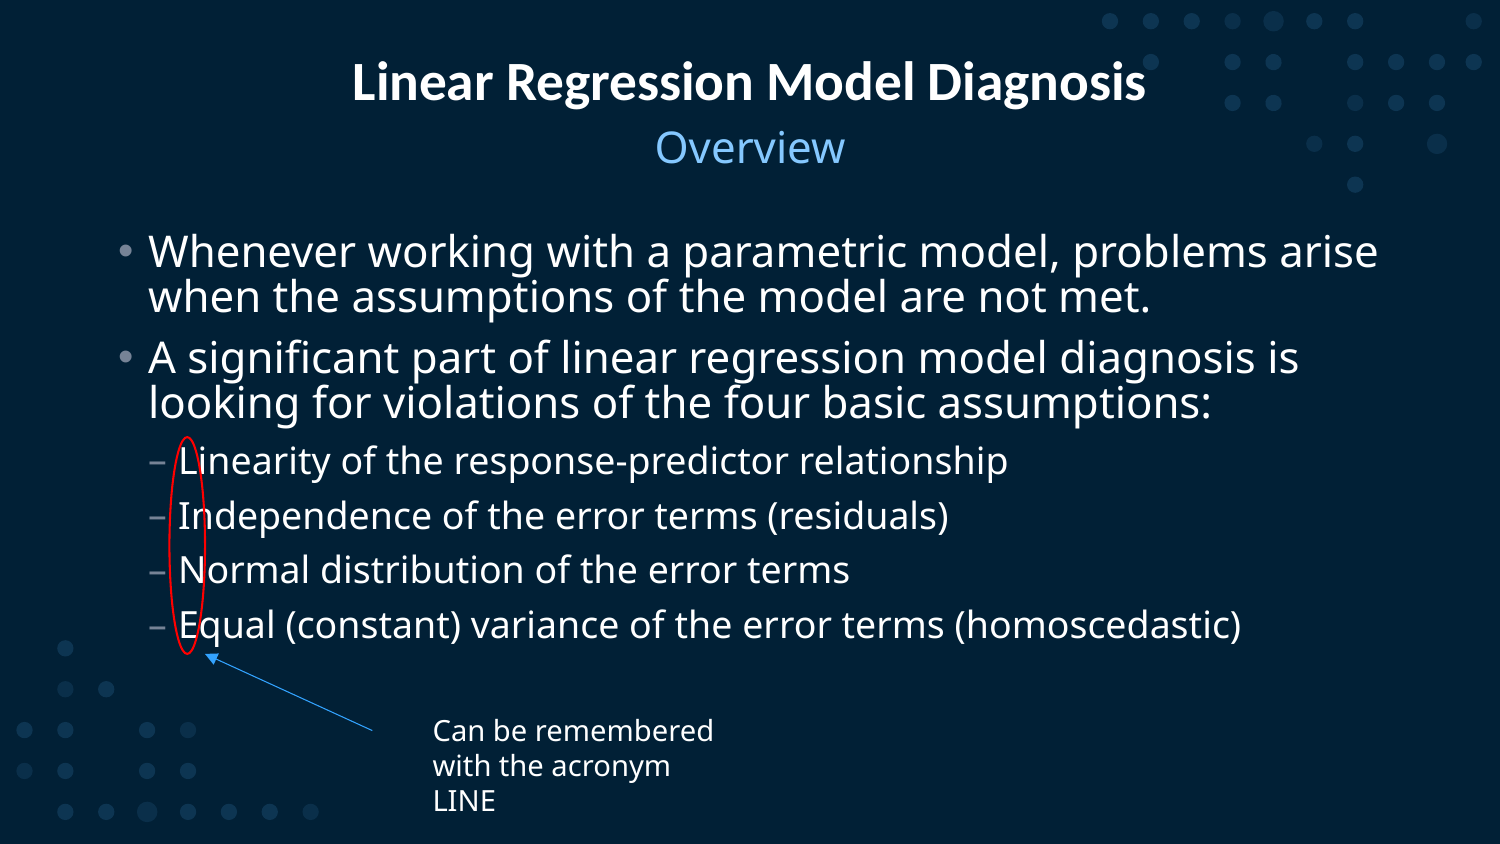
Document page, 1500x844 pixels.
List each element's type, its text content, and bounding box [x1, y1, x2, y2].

text_box [168, 435, 207, 656]
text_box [204, 653, 373, 731]
list Whenever working with a parametric model, problems arise when the assumptions of the model are not met. A significant part of linear regression model diagnosis is looking for violations of the four basic assumptions: Linearity of the response-predictor relationship Independence of the error terms (residuals) Normal distribution of the error terms Equal (constant) variance of the error terms (homoscedastic) [103, 224, 1397, 674]
title Linear Regression Model Diagnosis [103, 44, 1397, 120]
list Overview [103, 120, 1397, 196]
text_box Can be remembered with the acronym LINE [417, 704, 731, 825]
